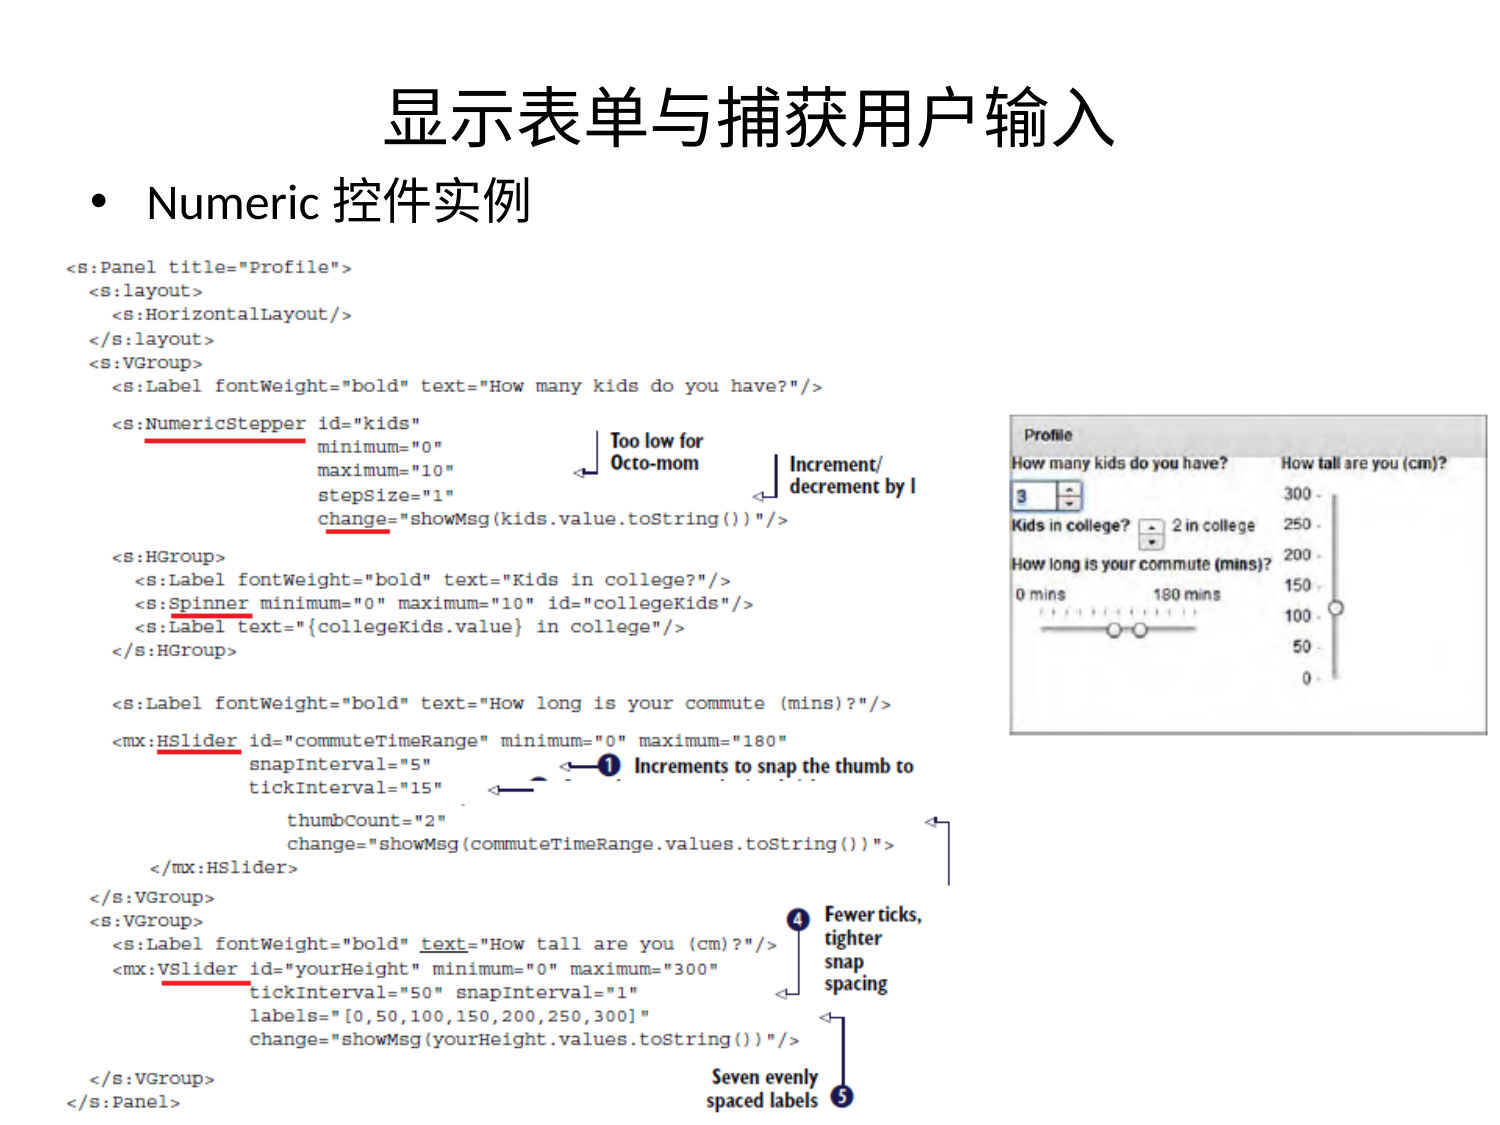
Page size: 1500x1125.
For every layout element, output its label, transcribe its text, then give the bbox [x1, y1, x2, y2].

title 显示表单与捕获用户输入 [75, 45, 1425, 162]
picture [999, 399, 1500, 751]
picture [62, 255, 965, 1125]
list Numeric控件实例 [75, 162, 1425, 1100]
